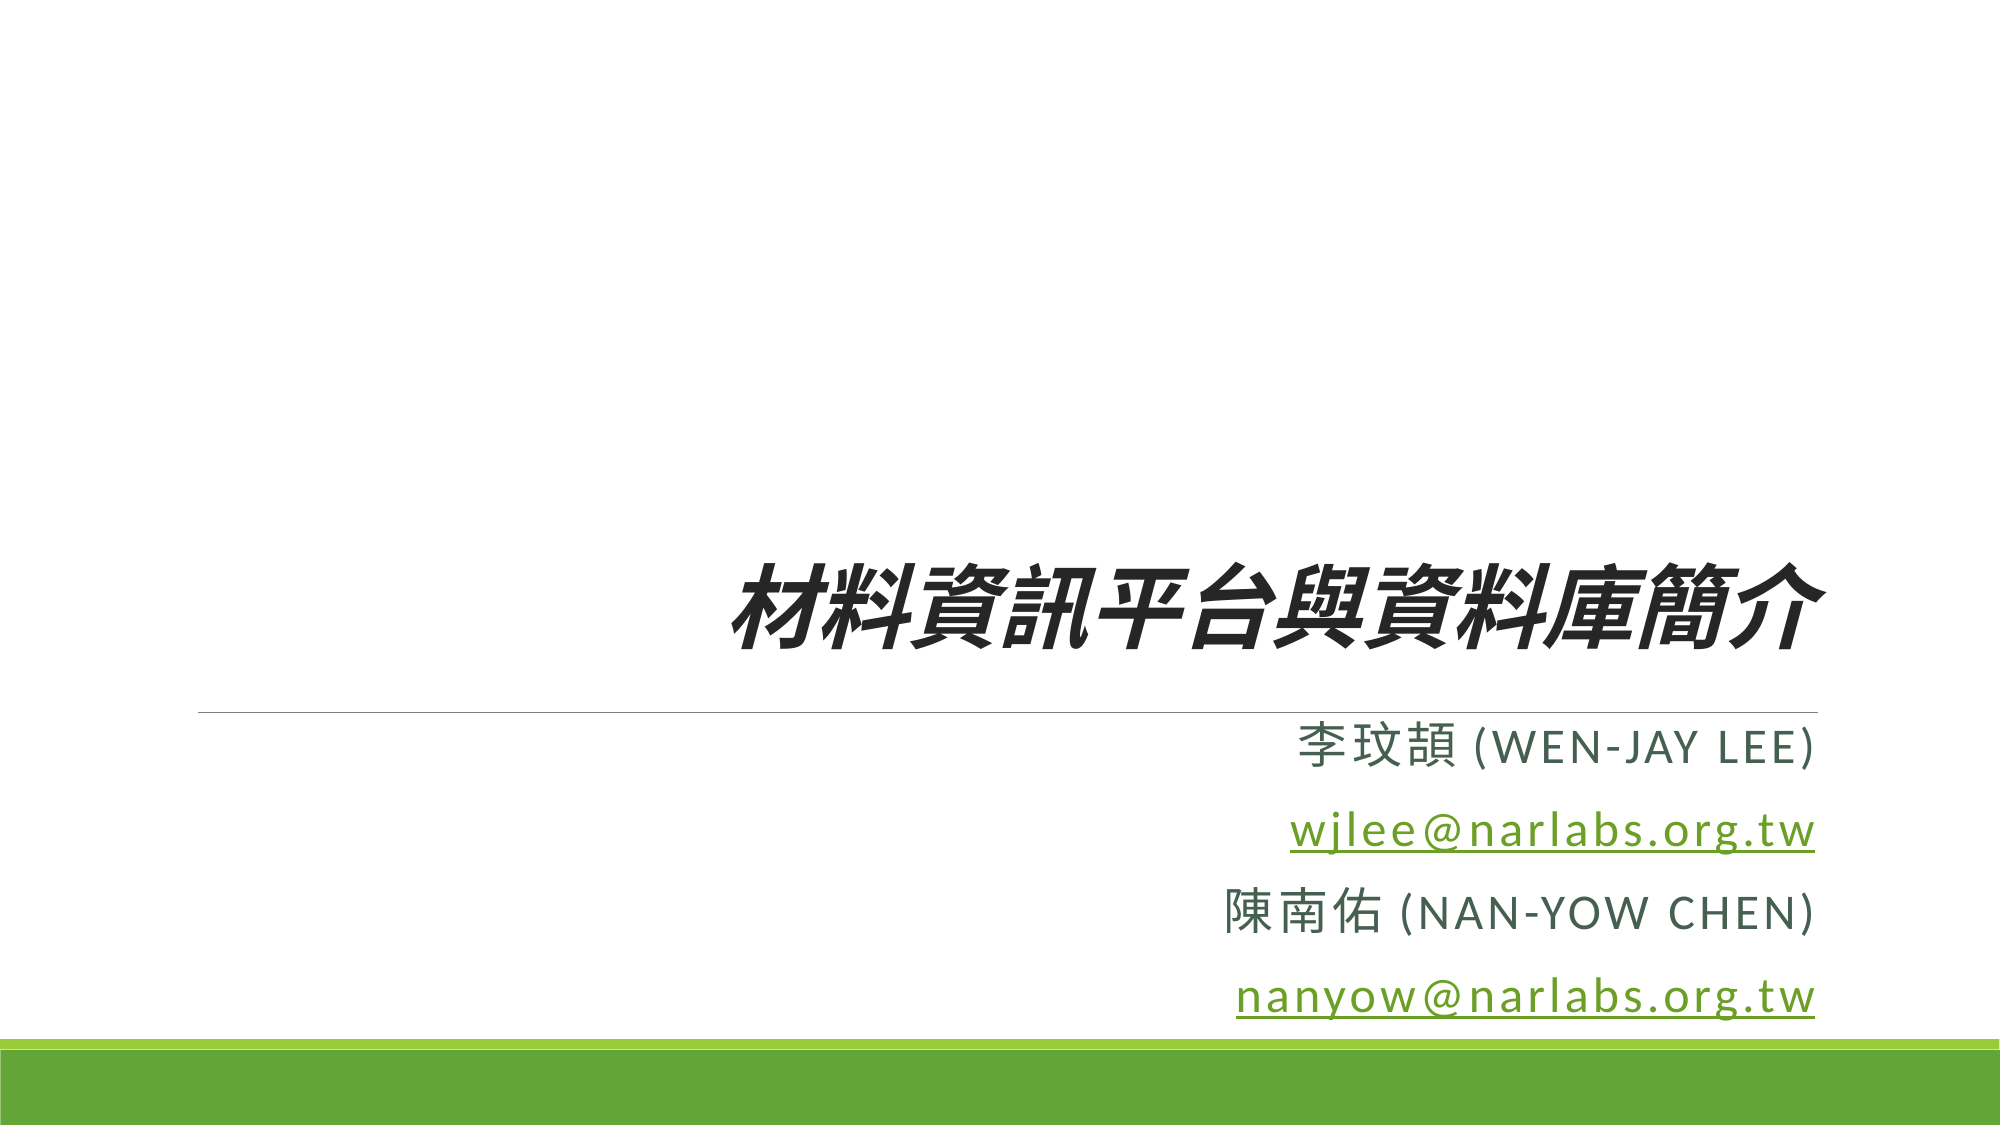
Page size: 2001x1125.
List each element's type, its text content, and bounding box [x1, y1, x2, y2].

title 材料資訊平台與資料庫簡介 [180, 82, 1830, 668]
subtitle 李玟頡(Wen-jay lee) wjlee@narlabs.org.tw 陳南佑(nan-yow Chen) nanyow@narlabs.org.tw [180, 712, 1831, 1090]
